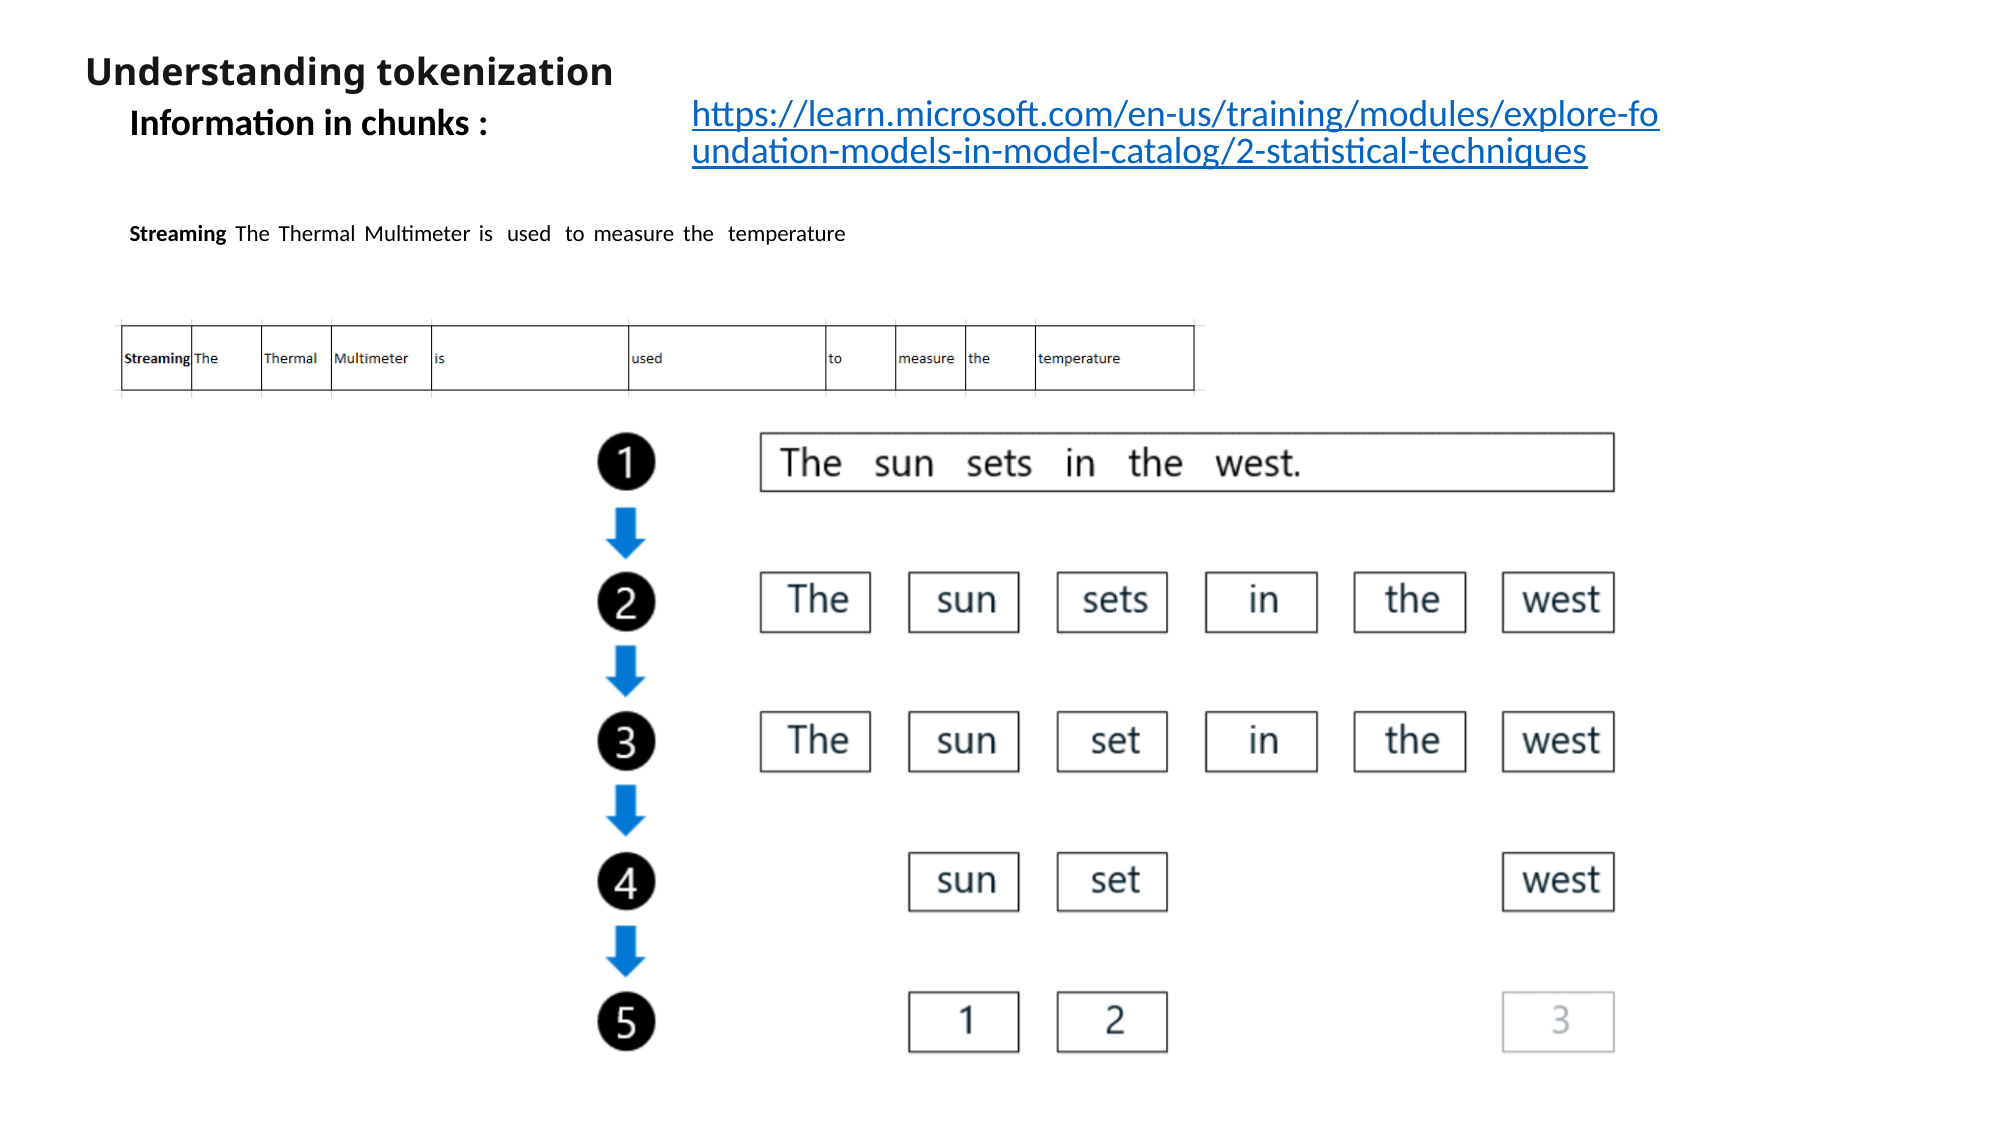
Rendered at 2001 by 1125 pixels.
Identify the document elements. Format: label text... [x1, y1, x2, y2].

picture [114, 319, 1660, 1067]
text_box Understanding tokenization [70, 40, 1071, 101]
text_box Information in chunks : [114, 101, 676, 151]
text_box Streaming The Thermal Multimeter is used to measure the temperature [114, 196, 1116, 256]
text_box https://learn.microsoft.com/en-us/training/modules/explore-foundation-models-in-model-catalog/2-statistical-techniques [676, 81, 1678, 187]
